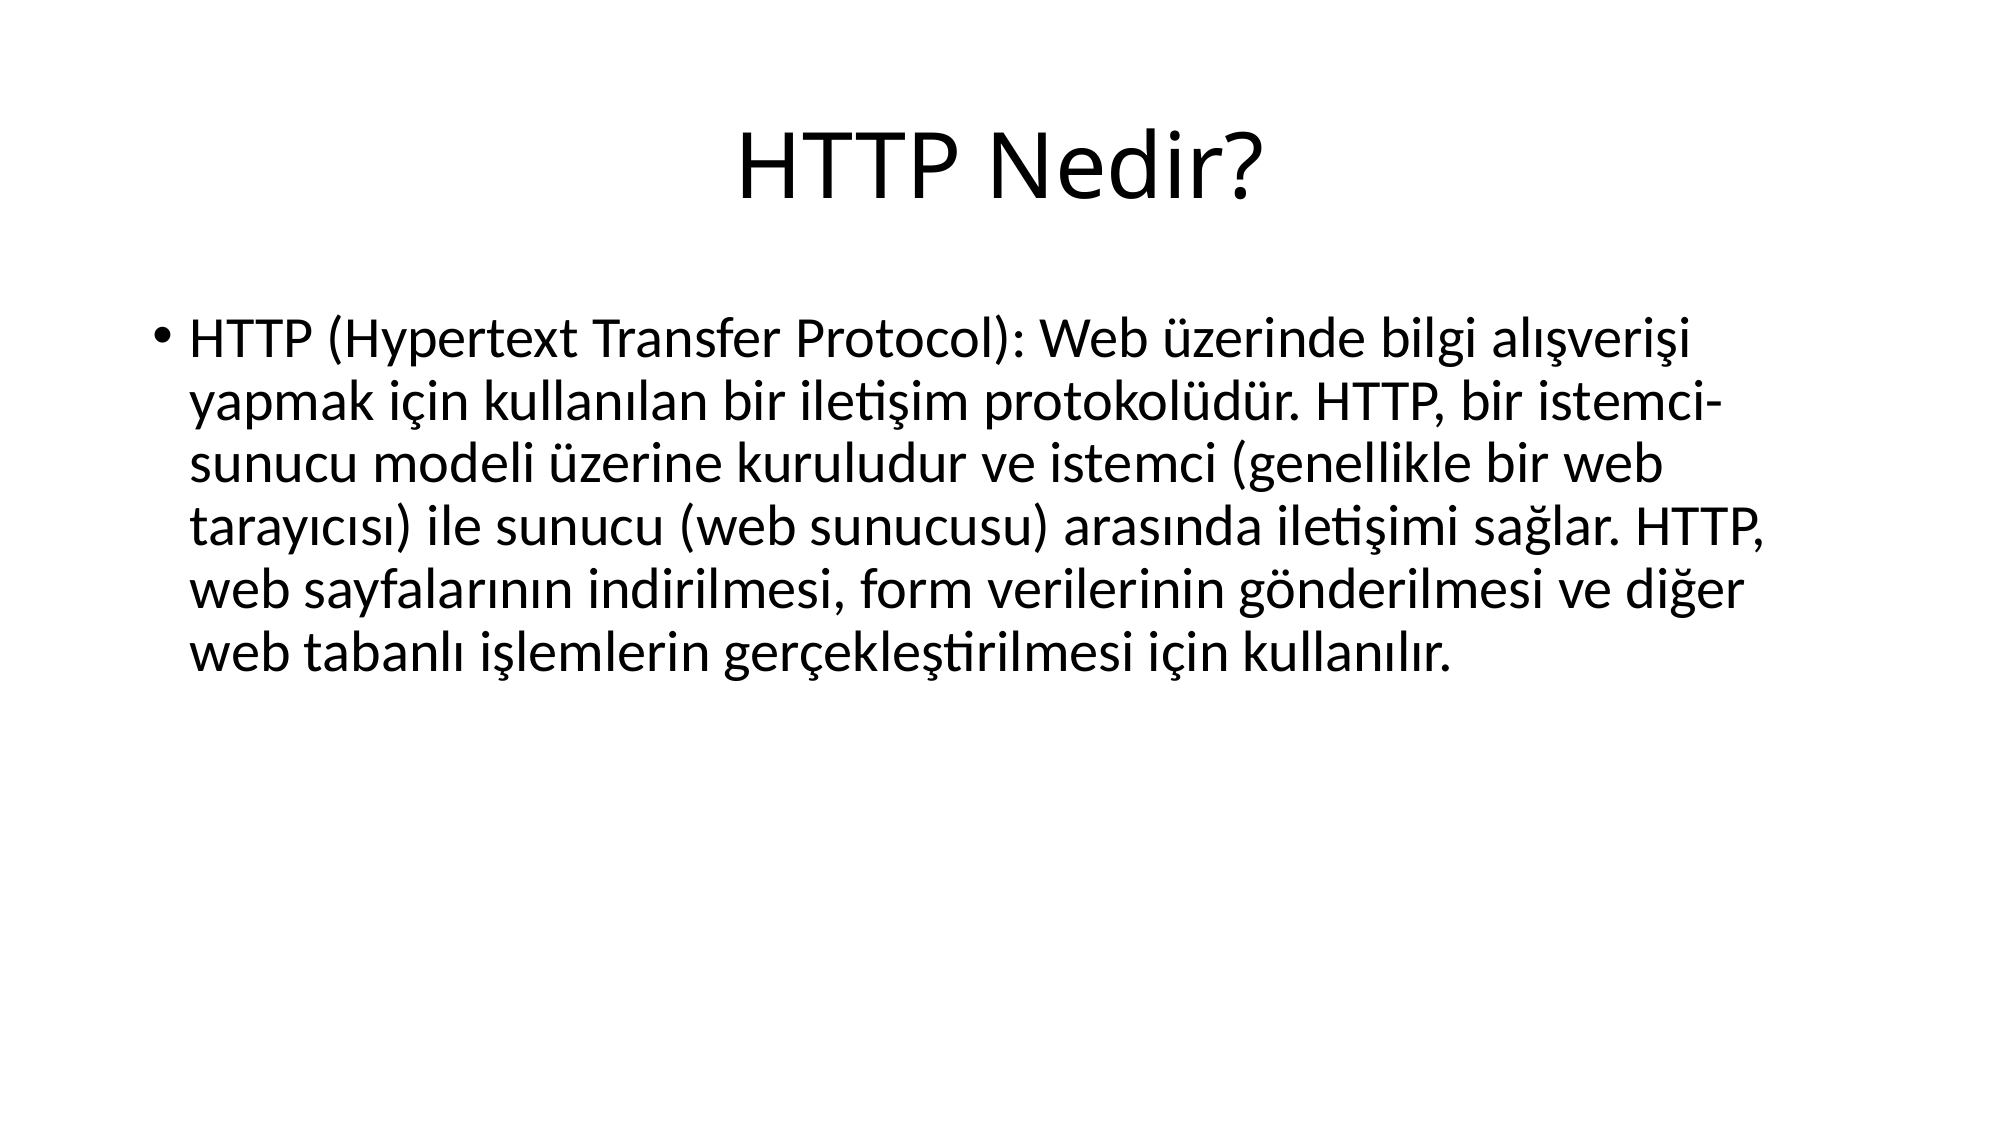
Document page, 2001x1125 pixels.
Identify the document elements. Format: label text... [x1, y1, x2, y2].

list HTTP (Hypertext Transfer Protocol): Web üzerinde bilgi alışverişi yapmak için kullanılan bir iletişim protokolüdür. HTTP, bir istemci-sunucu modeli üzerine kuruludur ve istemci (genellikle bir web tarayıcısı) ile sunucu (web sunucusu) arasında iletişimi sağlar. HTTP, web sayfalarının indirilmesi, form verilerinin gönderilmesi ve diğer web tabanlı işlemlerin gerçekleştirilmesi için kullanılır. [137, 299, 1863, 1014]
title HTTP Nedir? [137, 59, 1863, 278]
